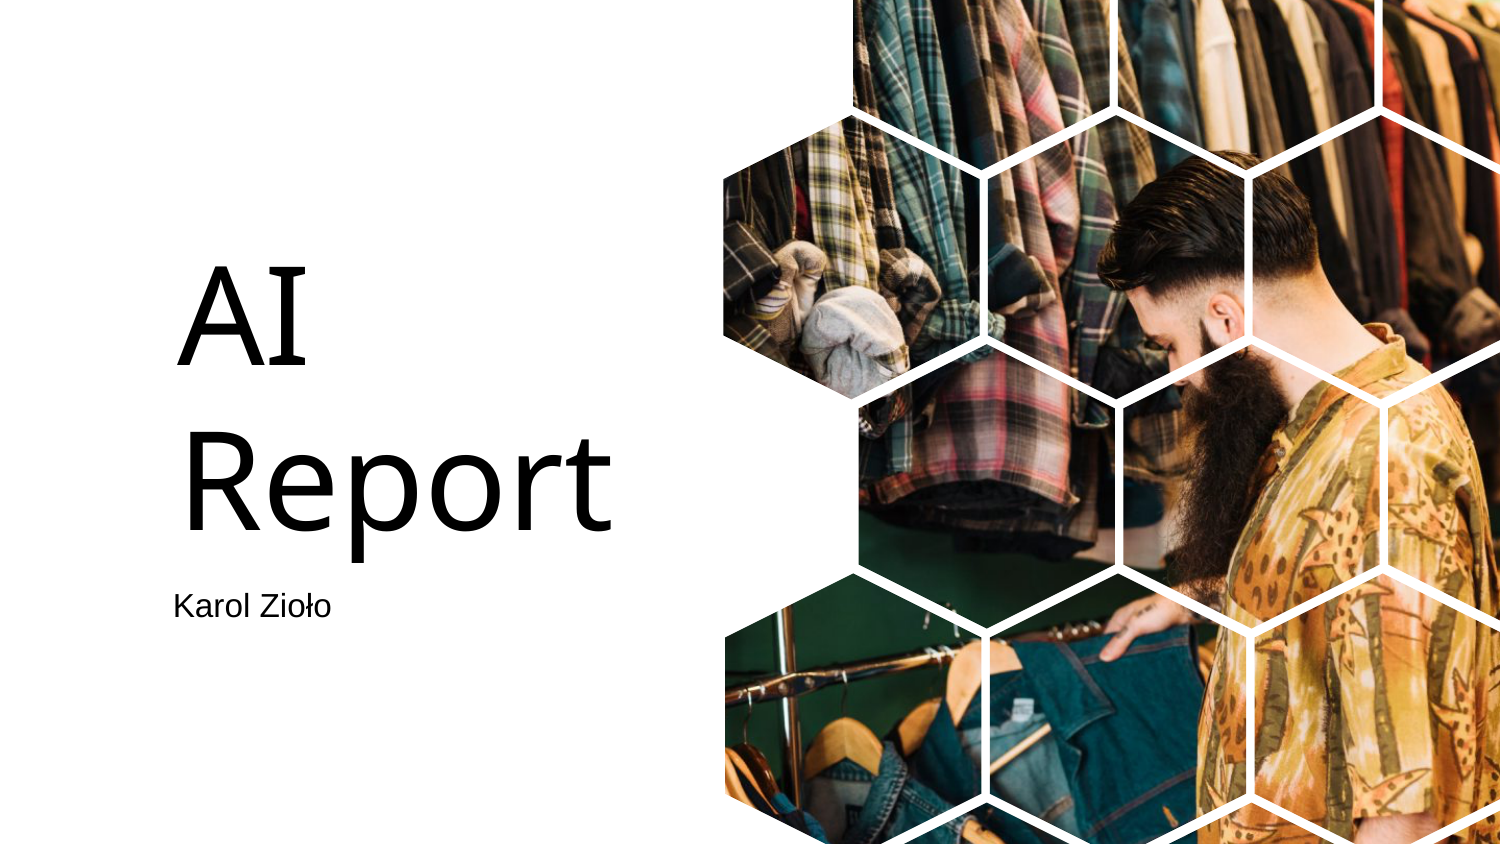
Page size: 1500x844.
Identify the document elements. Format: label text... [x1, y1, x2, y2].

text_box [899, 800, 1075, 844]
text_box [1250, 113, 1500, 402]
text_box [985, 113, 1247, 402]
text_box [721, 113, 982, 402]
text_box [851, 0, 1112, 173]
text_box AI Report [161, 267, 724, 518]
text_box [987, 571, 1249, 844]
text_box [856, 342, 1118, 631]
text_box Karol Zioło [158, 576, 750, 637]
text_box [1163, 800, 1340, 844]
text_box [1252, 571, 1500, 844]
text_box [1115, 0, 1377, 173]
text_box [722, 571, 984, 844]
text_box [1380, 0, 1500, 168]
text_box [1121, 342, 1382, 631]
text_box [1385, 350, 1500, 623]
